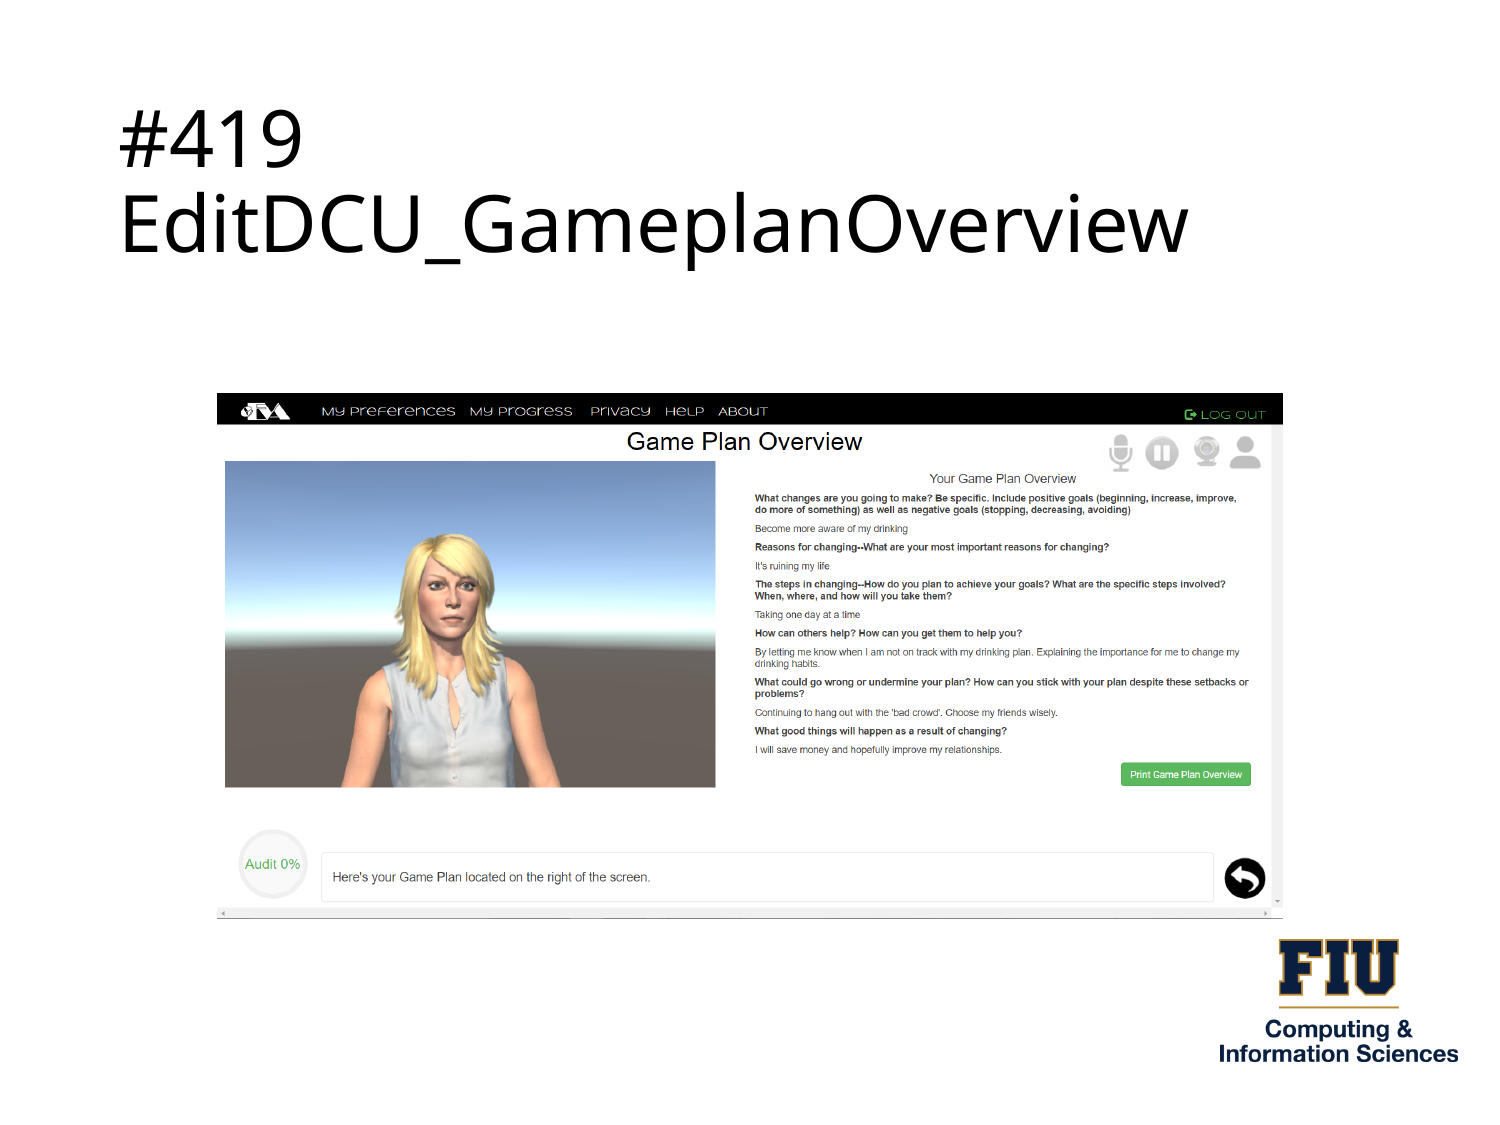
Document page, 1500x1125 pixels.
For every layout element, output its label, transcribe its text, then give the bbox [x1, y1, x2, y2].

picture [1219, 939, 1458, 1062]
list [217, 393, 1283, 919]
title #419 EditDCU_GameplanOverview [103, 59, 1397, 278]
